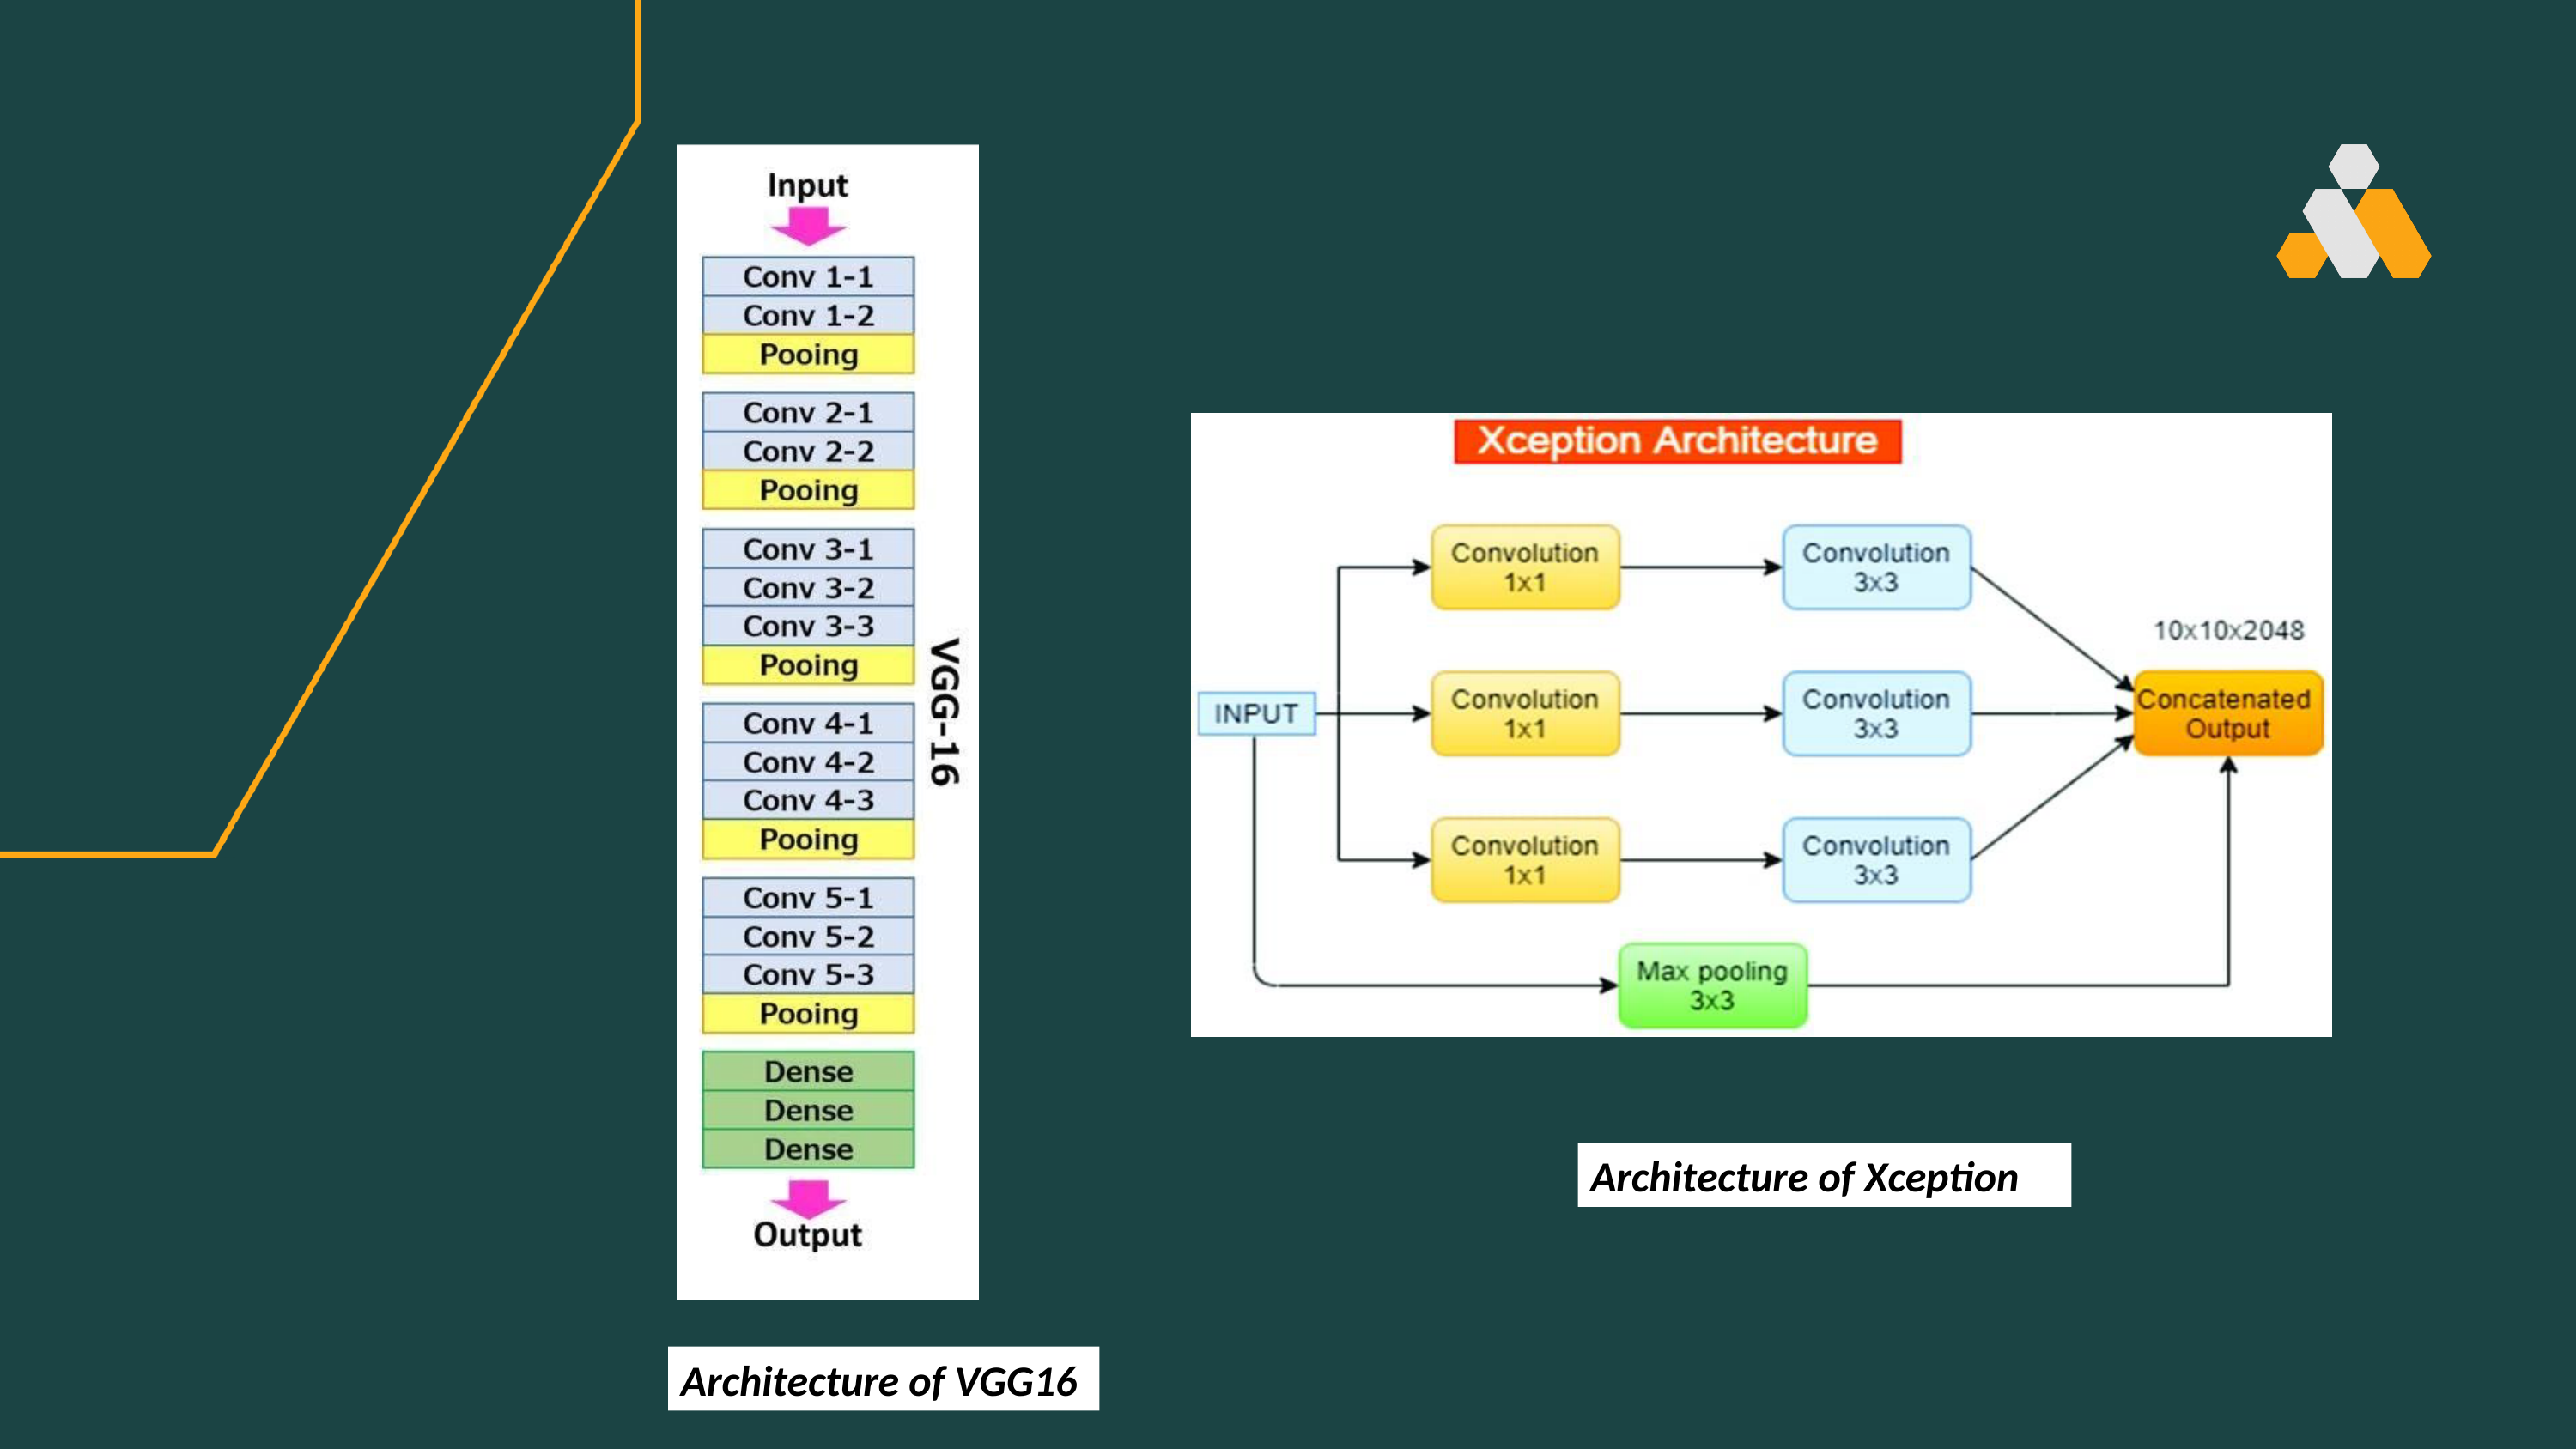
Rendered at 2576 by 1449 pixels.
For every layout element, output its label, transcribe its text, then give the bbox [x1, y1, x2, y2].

text_box Architecture of VGG16 [668, 1346, 1100, 1411]
text_box Architecture of Xception [1577, 1143, 2072, 1207]
picture [2276, 144, 2432, 279]
picture [0, 0, 2332, 1300]
